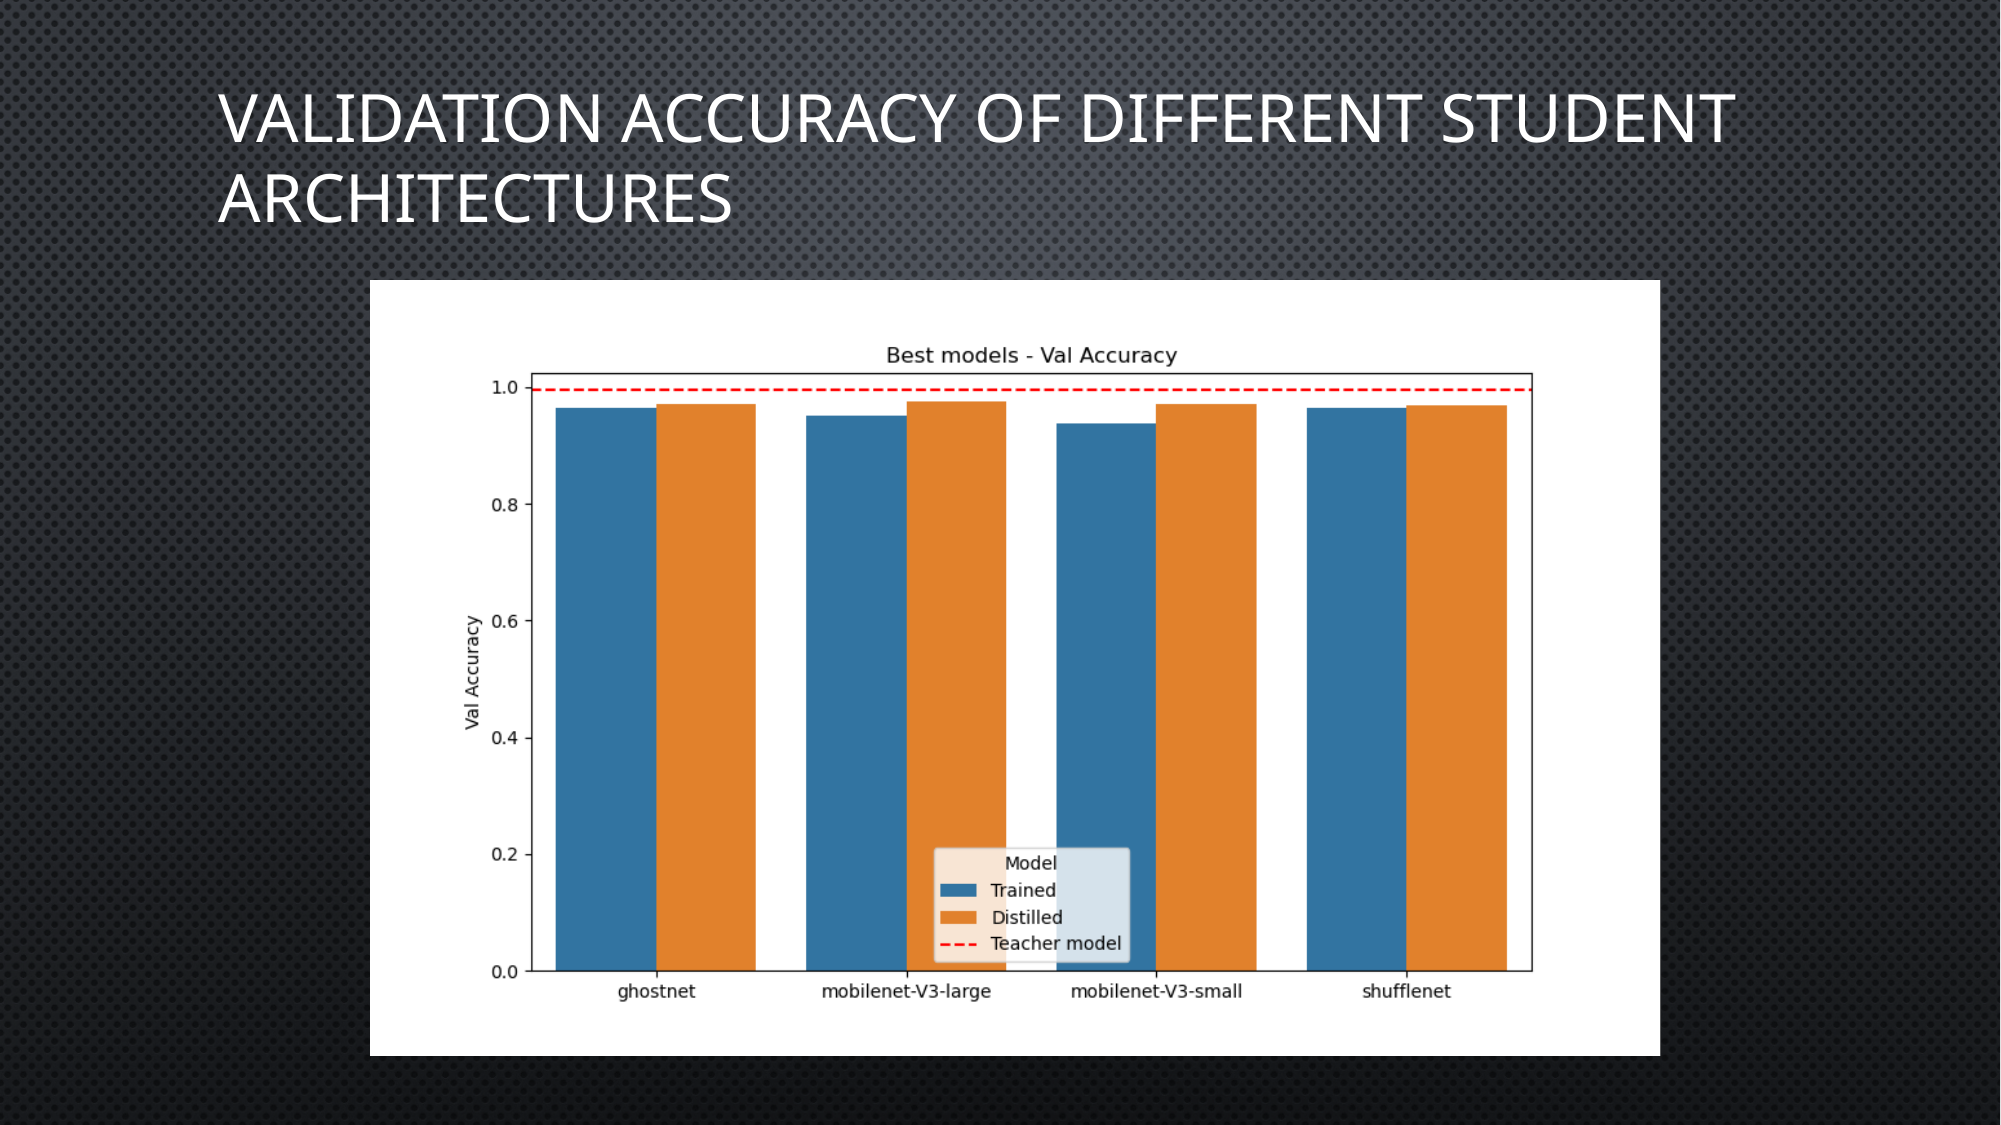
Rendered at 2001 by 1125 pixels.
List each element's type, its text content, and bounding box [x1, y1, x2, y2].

title Validation accuracy of different student architectures [203, 0, 1829, 313]
picture [370, 280, 1663, 1056]
